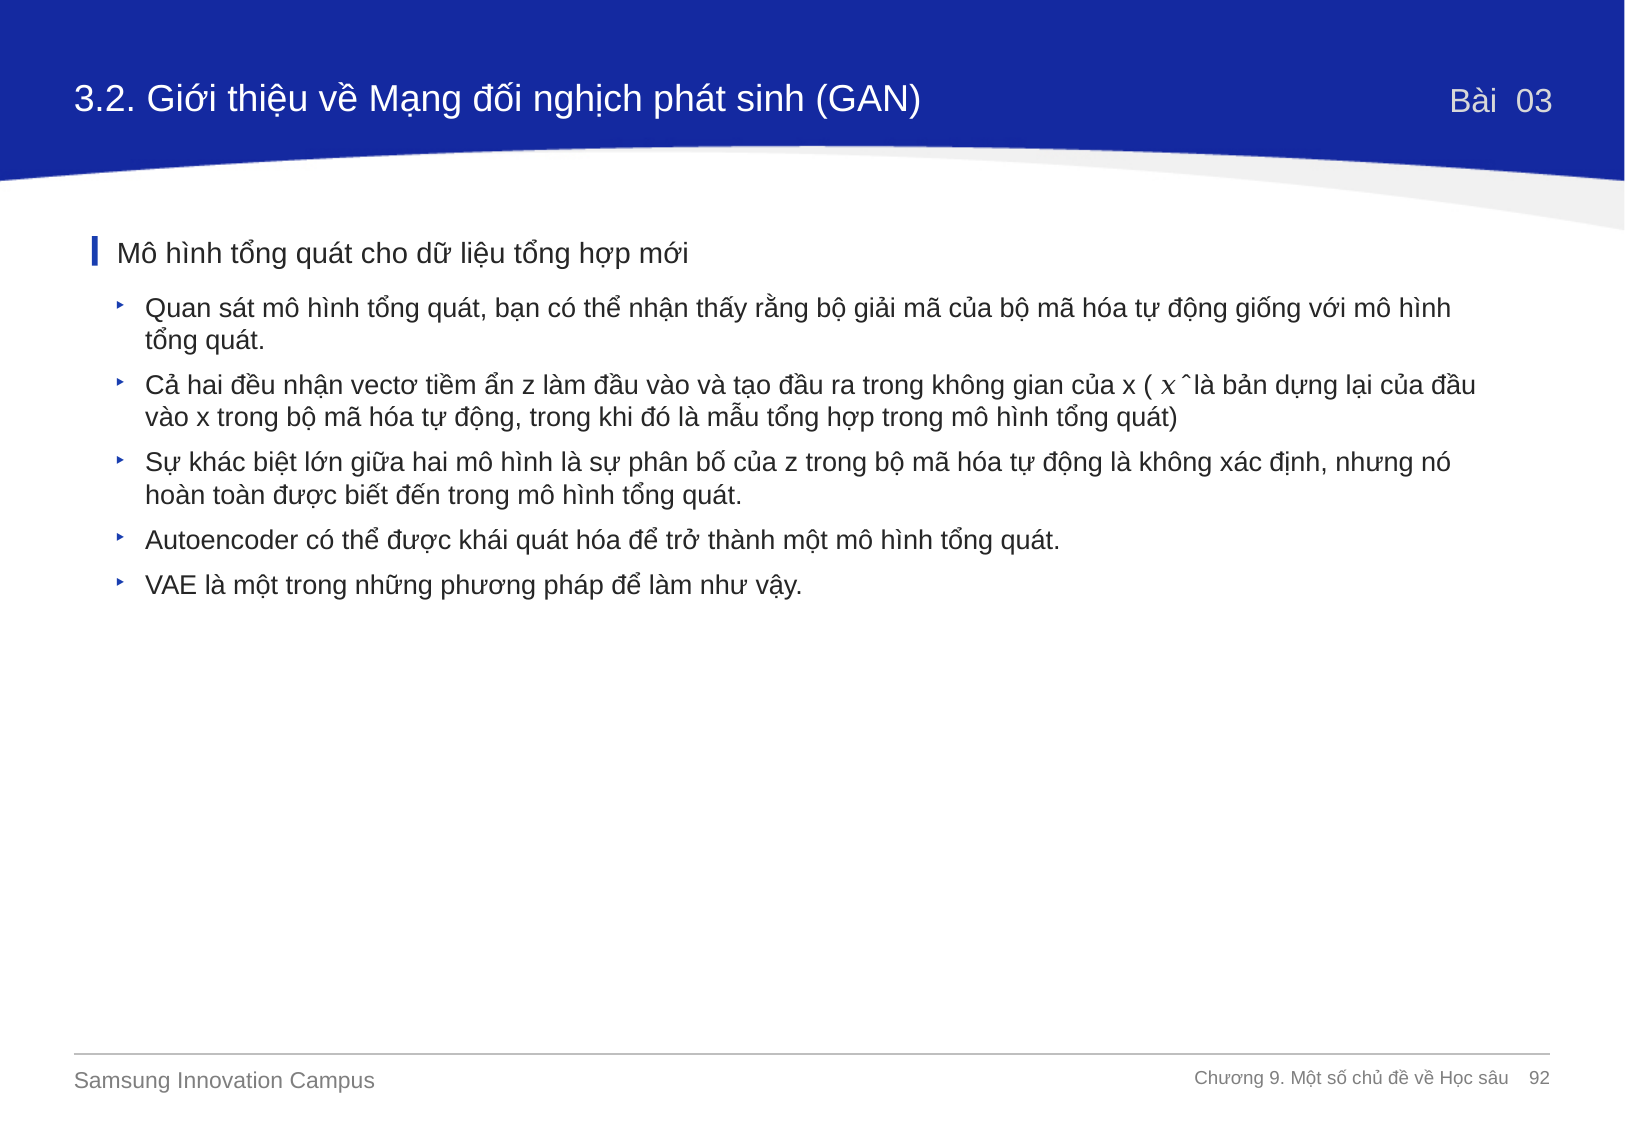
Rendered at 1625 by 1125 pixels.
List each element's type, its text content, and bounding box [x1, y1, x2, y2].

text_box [91, 234, 1533, 270]
text_box Quan sát mô hình tổng quát, bạn có thể nhận thấy rằng bộ giải mã của bộ mã hóa tự động giống với mô hình tổng quát. Cả hai đều nhận vectơ tiềm ẩn z làm đầu vào và tạo đầu ra trong không gian của x ( 𝑥 ̂ là bản dựng lại của đầu vào x trong bộ mã hóa tự động, trong khi đó là mẫu tổng hợp trong mô hình tổng quát) Sự khác biệt lớn giữa hai mô hình là sự phân bố của z trong bộ mã hóa tự động là không xác định, nhưng nó hoàn toàn được biết đến trong mô hình tổng quát. Autoencoder có thể được khái quát hóa để trở thành một mô hình tổng quát. VAE là một trong những phương pháp để làm như vậy. [115, 278, 1532, 612]
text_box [73, 73, 1554, 120]
picture [0, 0, 1625, 1125]
text_box [106, 562, 1436, 646]
